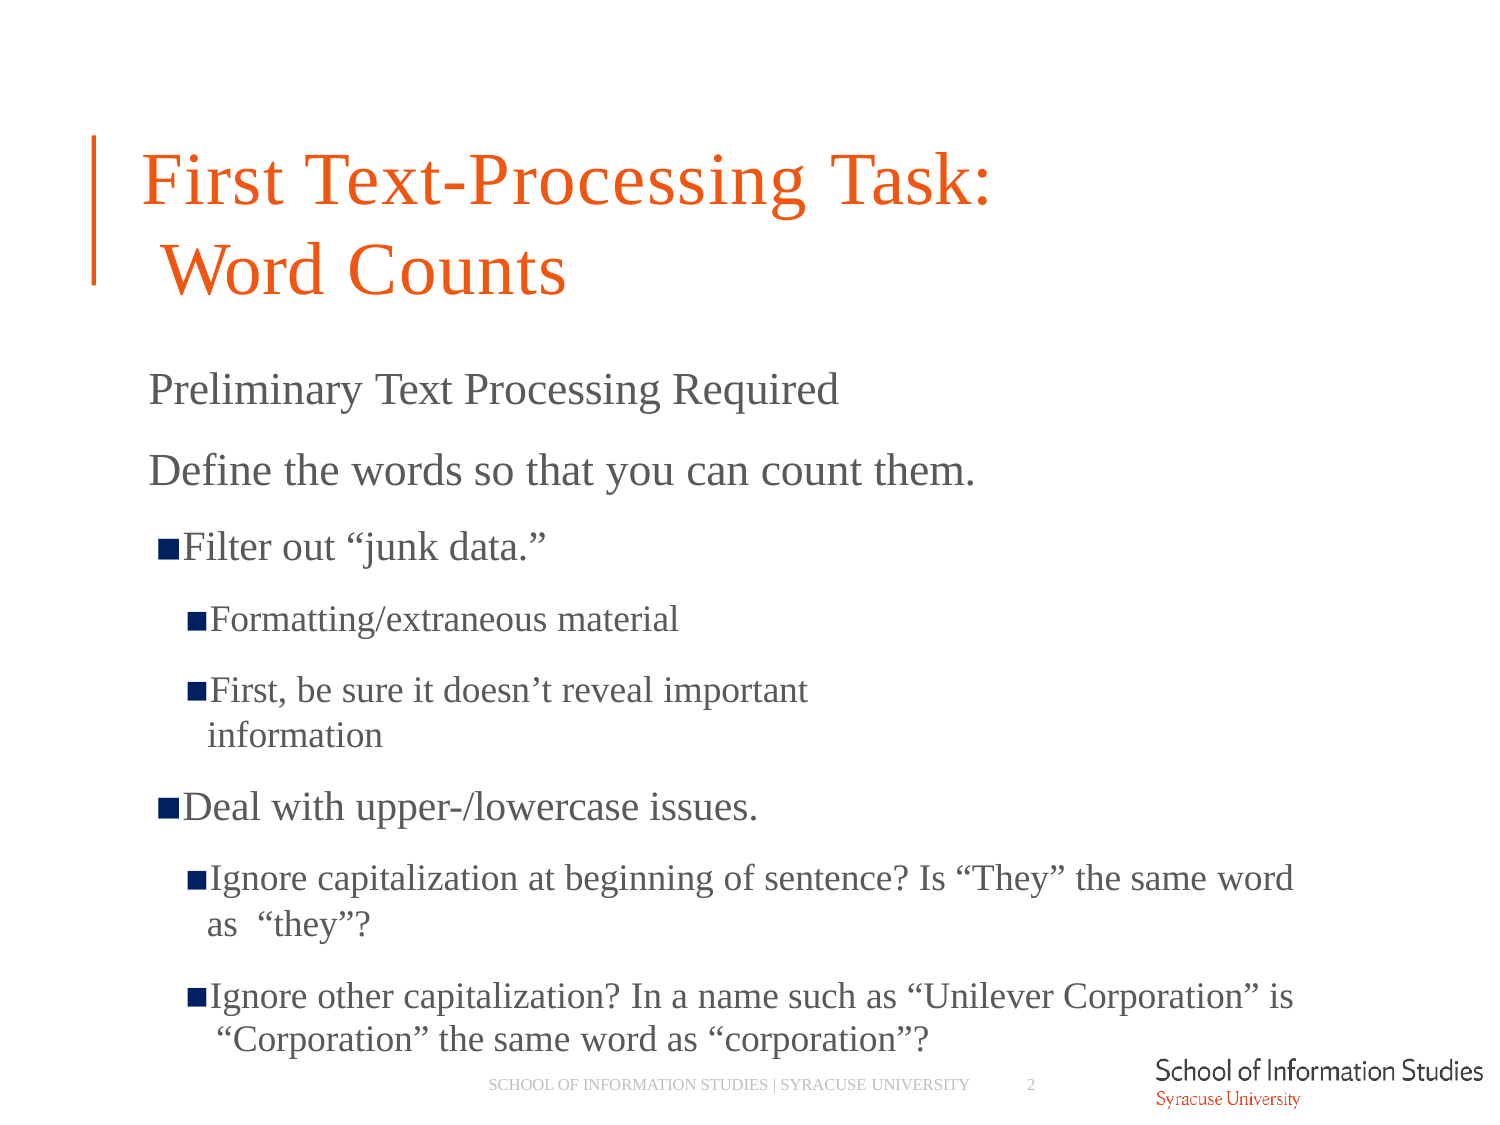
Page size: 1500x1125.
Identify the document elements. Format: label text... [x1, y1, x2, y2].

footer SCHOOL OF INFORMATION STUDIES | SYRACUSE UNIVERSITY [486, 1073, 979, 1125]
title First Text-Processing Task: Word Counts [138, 124, 1014, 319]
picture [1156, 1058, 1483, 1109]
slide_number 2 [1020, 1073, 1042, 1125]
text_box Preliminary Text Processing Required Define the words so that you can count them. Filter out “junk data.” Formatting/extraneous material First, be sure it doesn’t reveal important information Deal with upper-/lowercase issues. Ignore capitalization at beginning of sentence? Is “They” the same word as “they”? Ignore other capitalization? In a name such as “Unilever Corporation” is “Corporation” the same word as “corporation”? [146, 331, 1336, 1060]
